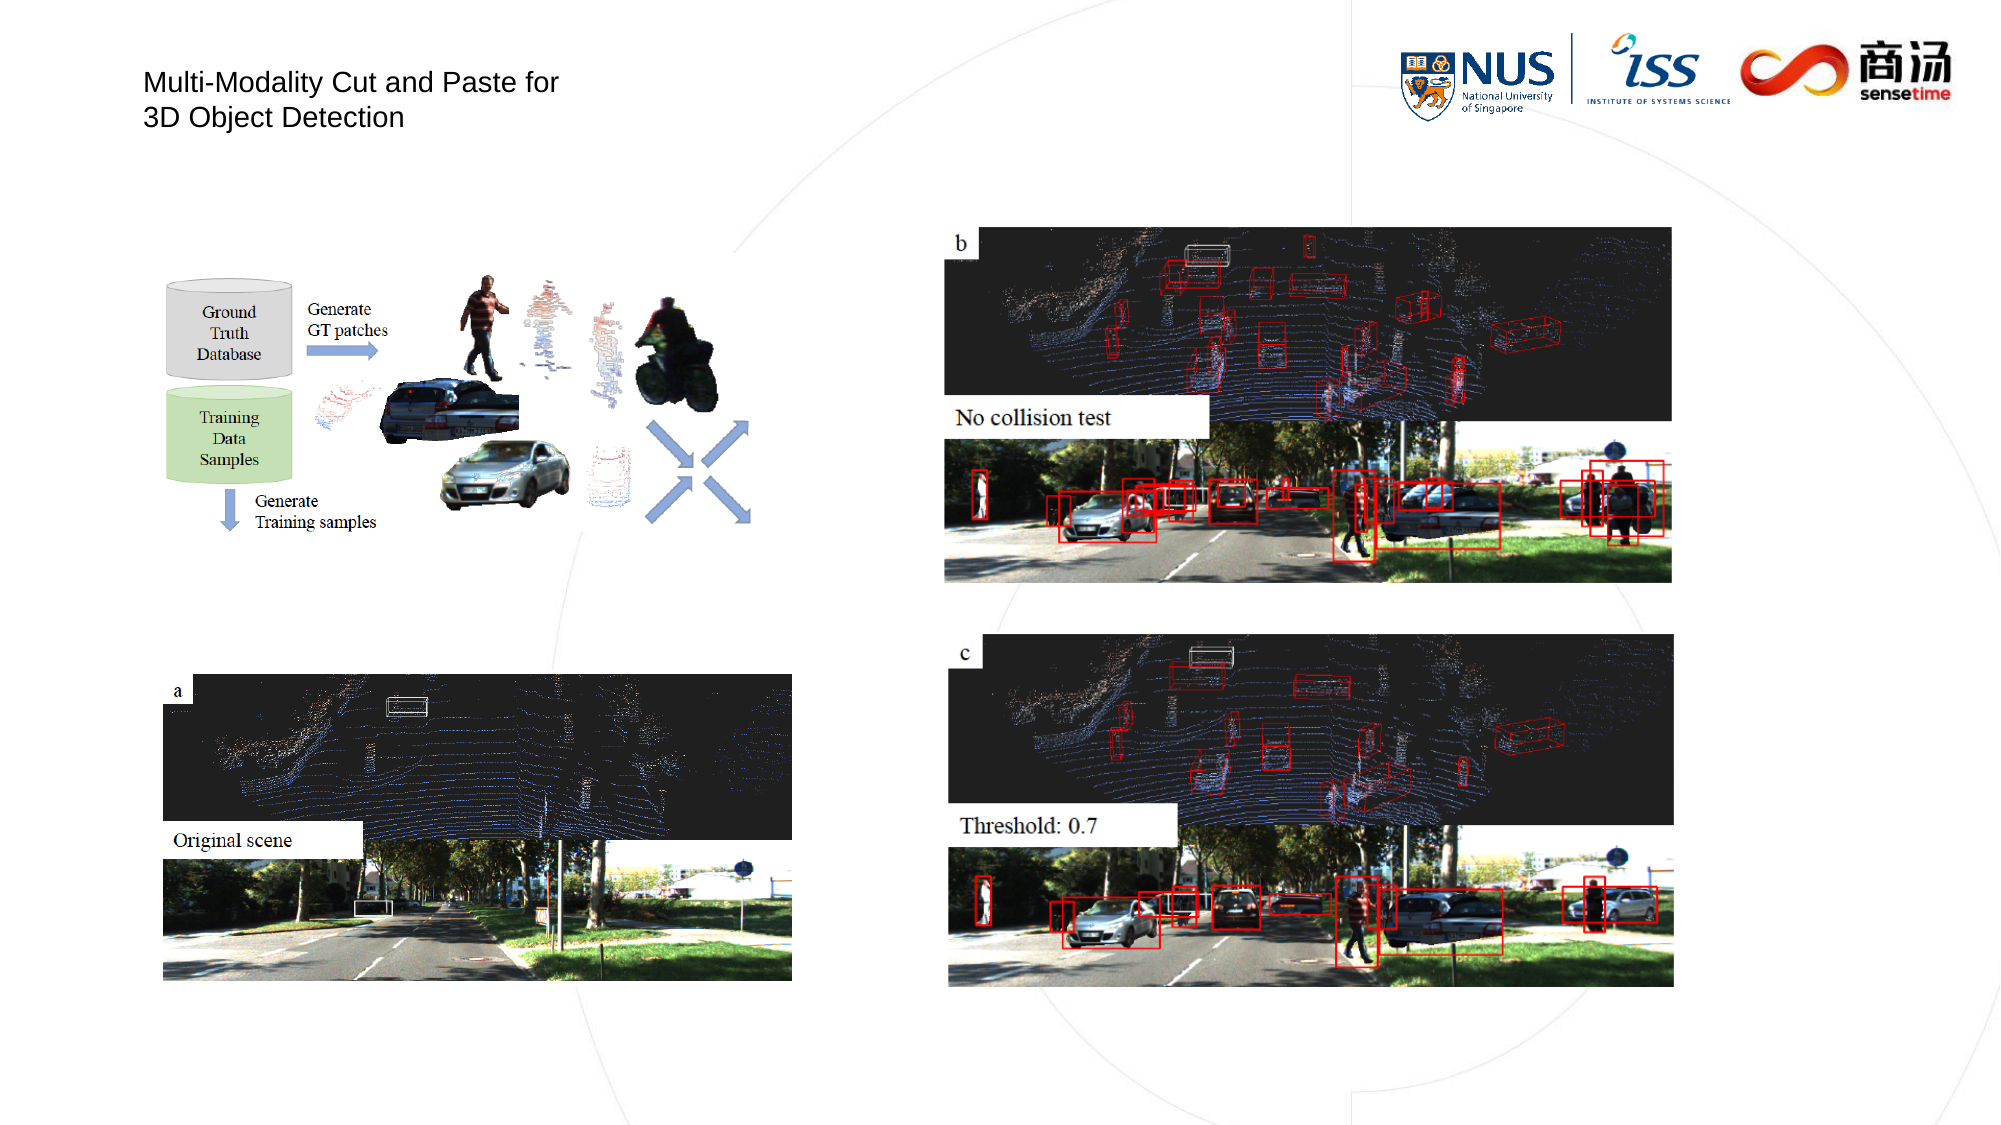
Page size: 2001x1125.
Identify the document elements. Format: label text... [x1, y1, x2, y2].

text_box Multi-Modality Cut and Paste for 3D Object Detection [128, 56, 611, 176]
picture [0, 0, 2001, 1125]
